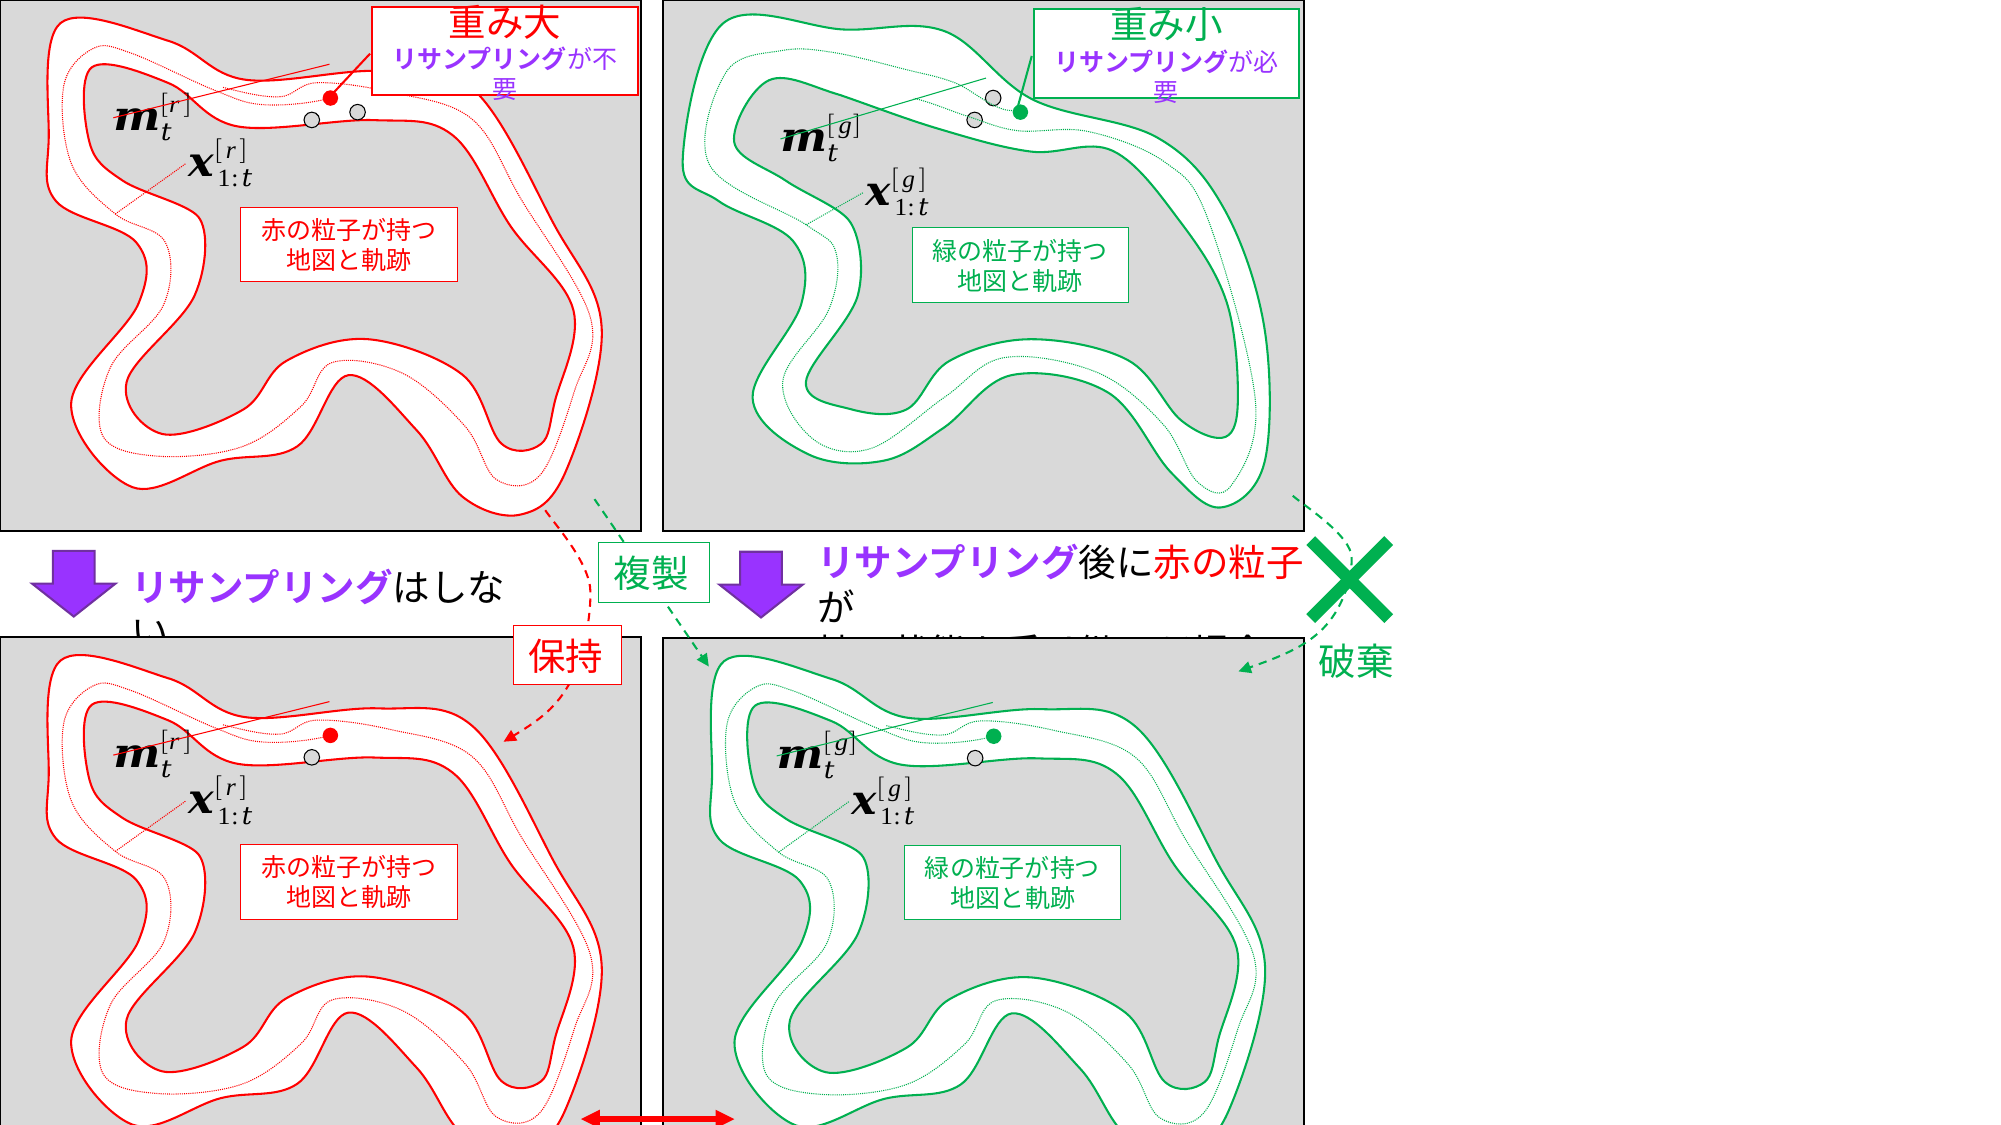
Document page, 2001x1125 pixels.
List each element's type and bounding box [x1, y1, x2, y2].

text_box [0, 0, 1415, 1125]
